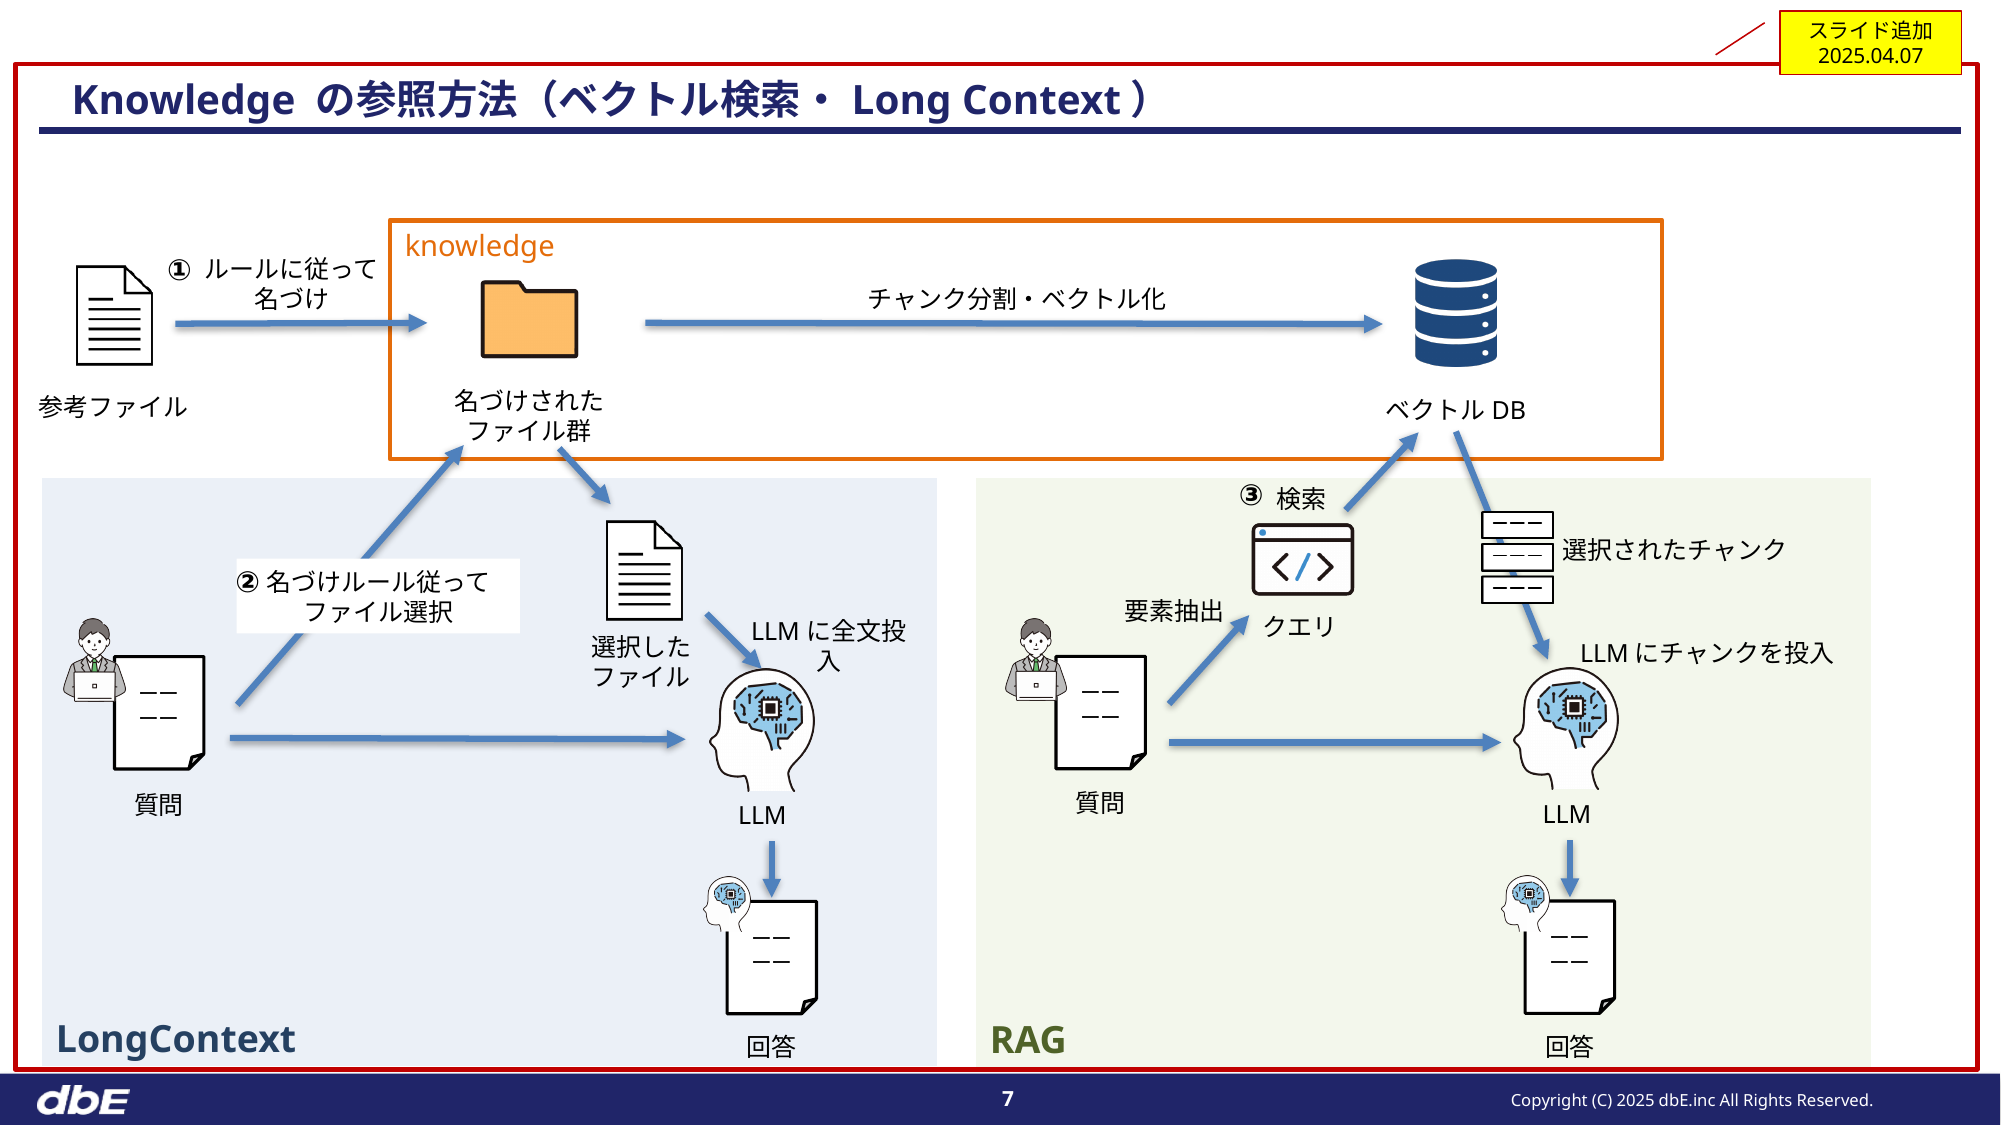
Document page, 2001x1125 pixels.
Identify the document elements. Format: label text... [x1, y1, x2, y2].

picture [1513, 667, 1620, 791]
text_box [706, 613, 762, 669]
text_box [1363, 244, 1549, 433]
picture [471, 272, 588, 371]
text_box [558, 447, 611, 505]
picture [581, 509, 706, 630]
text_box スライド追加 2025.04.07 [1714, 20, 1766, 57]
picture [703, 875, 752, 932]
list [1251, 523, 1373, 609]
slide_number 7 [861, 1074, 1155, 1125]
picture [37, 1085, 130, 1115]
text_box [63, 618, 252, 829]
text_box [1455, 432, 1549, 660]
footer Copyright (C) 2025 dbE.inc All Rights Reserved. [1385, 1069, 2000, 1125]
picture [708, 668, 815, 792]
picture [1479, 510, 1554, 610]
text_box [236, 444, 464, 706]
picture [1501, 875, 1550, 932]
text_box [1004, 618, 1194, 827]
picture [52, 254, 176, 375]
text_box [13, 62, 1979, 1071]
text_box スライド追加 2025.04.07 [1778, 9, 1963, 77]
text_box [1345, 431, 1419, 511]
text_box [1168, 614, 1250, 705]
